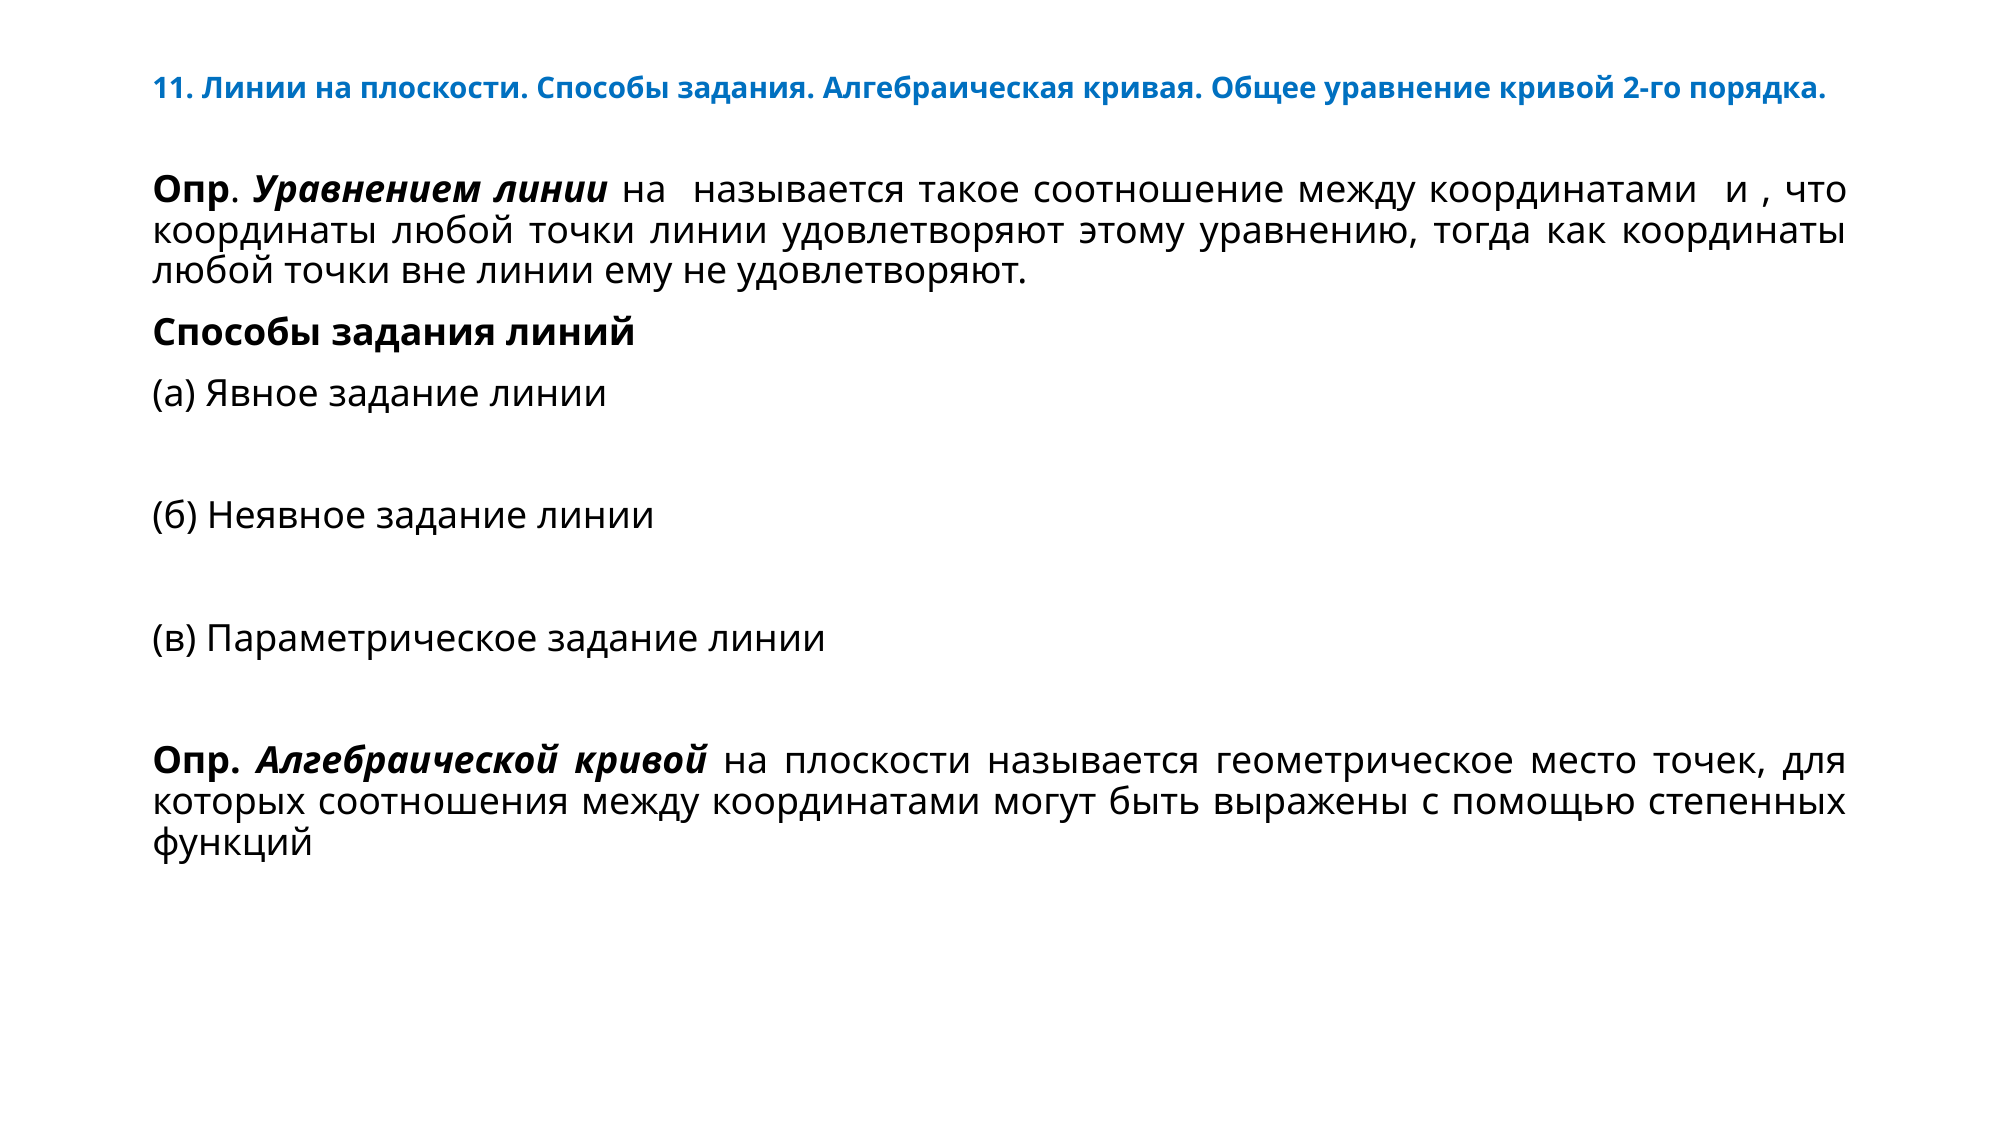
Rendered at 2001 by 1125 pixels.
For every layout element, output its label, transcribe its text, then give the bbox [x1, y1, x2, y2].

title 11. Линии на плоскости. Способы задания. Алгебраическая кривая. Общее уравнение кривой 2-го порядка. [137, 65, 1863, 141]
